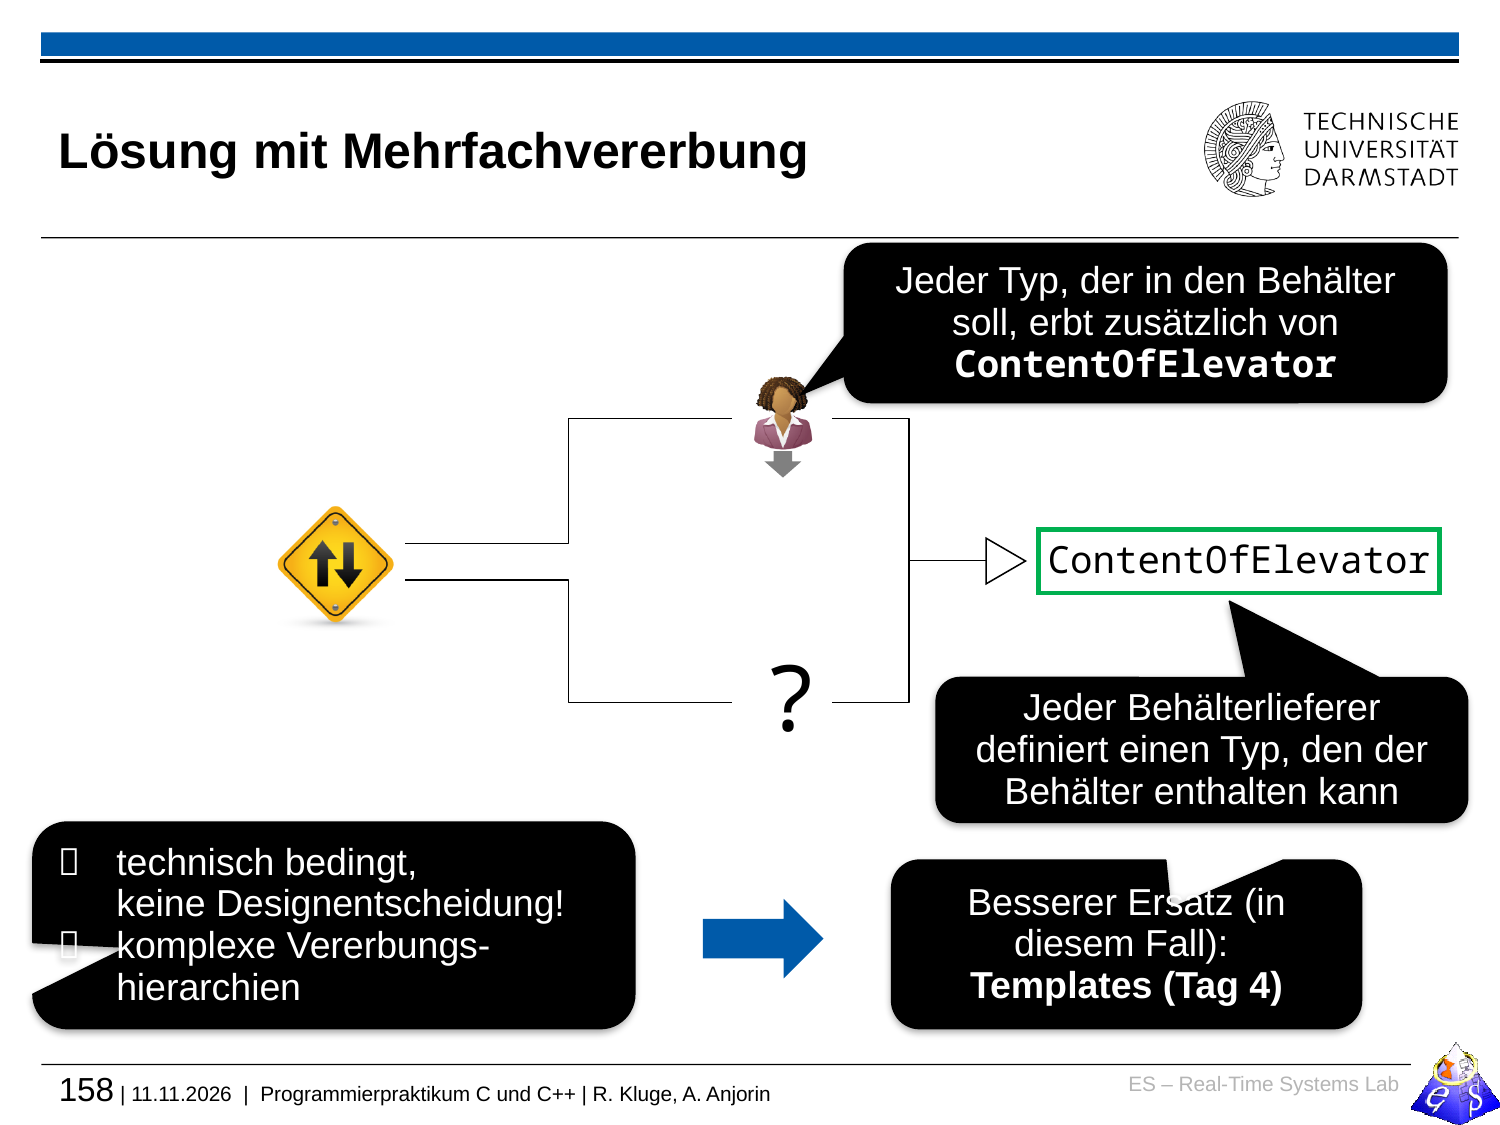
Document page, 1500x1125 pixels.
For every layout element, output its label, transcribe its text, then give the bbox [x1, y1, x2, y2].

picture [1411, 1041, 1500, 1125]
text_box Jeder Behälterlieferer definiert einen Typ, den der Behälter enthalten kann [935, 600, 1469, 824]
text_box  technisch bedingt, keine Designentscheidung!  komplexe Vererbungs- hierarchien [32, 821, 636, 1030]
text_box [753, 373, 817, 478]
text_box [831, 560, 986, 703]
text_box [991, 541, 1026, 582]
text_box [831, 418, 986, 559]
text_box Besserer Ersatz (in diesem Fall): Templates (Tag 4) [890, 859, 1363, 1030]
text_box ? [748, 642, 834, 760]
title Lösung mit Mehrfachvererbung [58, 80, 1187, 218]
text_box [404, 418, 732, 544]
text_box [405, 579, 732, 703]
text_box [702, 898, 824, 979]
picture [1187, 84, 1483, 214]
picture [265, 495, 406, 641]
text_box Jeder Typ, der in den Behälter soll, erbt zusätzlich von ContentOfElevator [816, 242, 1448, 404]
text_box ContentOfElevator [1038, 529, 1440, 594]
